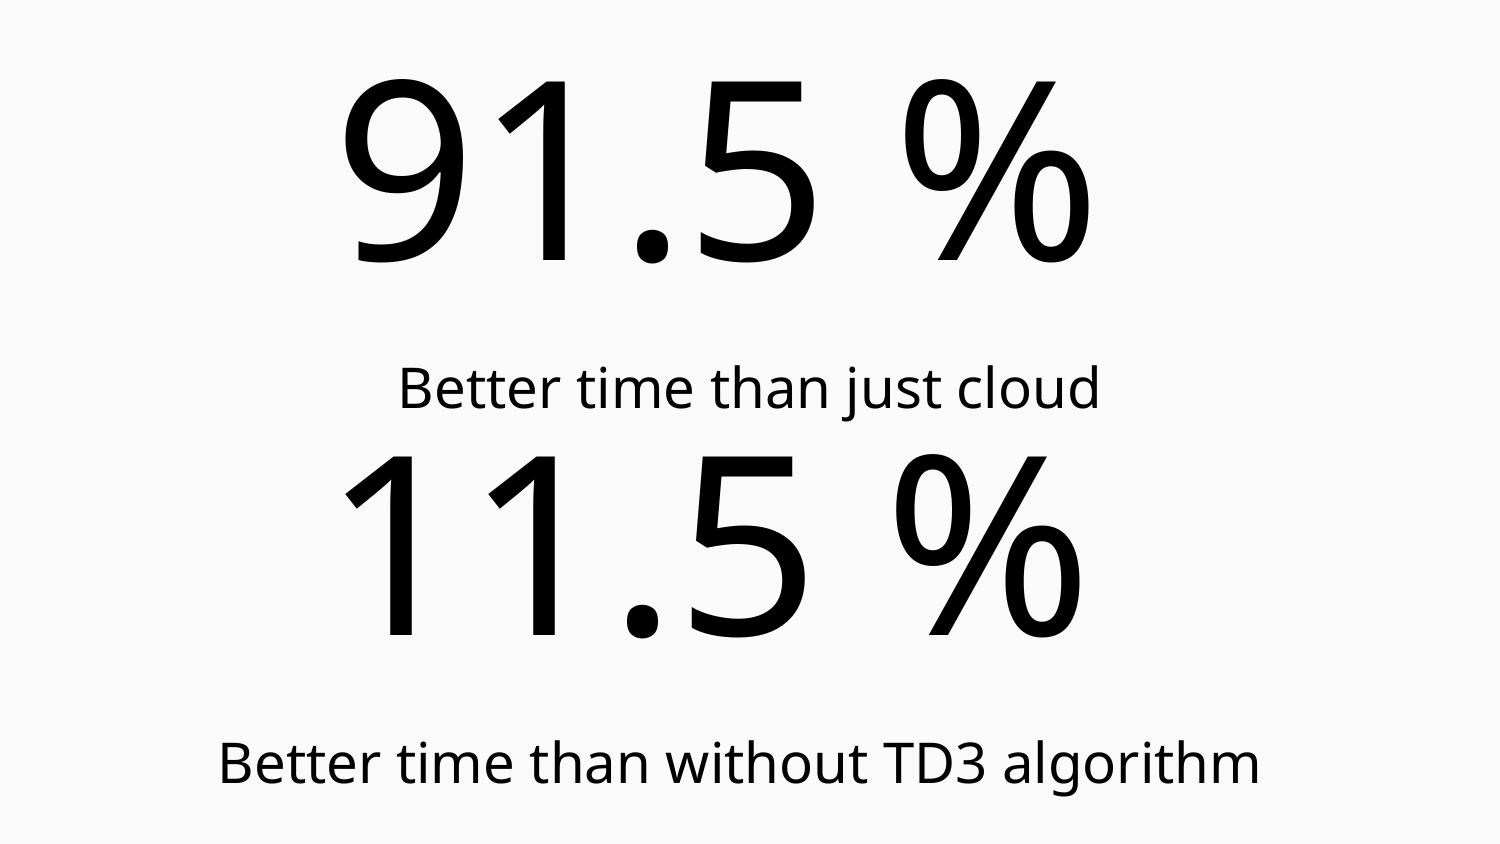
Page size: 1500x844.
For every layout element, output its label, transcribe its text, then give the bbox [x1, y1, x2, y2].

list Better time than just cloud [51, 326, 1449, 404]
title 11.5 % [41, 403, 1439, 690]
title 91.5 % [51, 28, 1449, 315]
list Better time than without TD3 algorithm [41, 701, 1439, 779]
